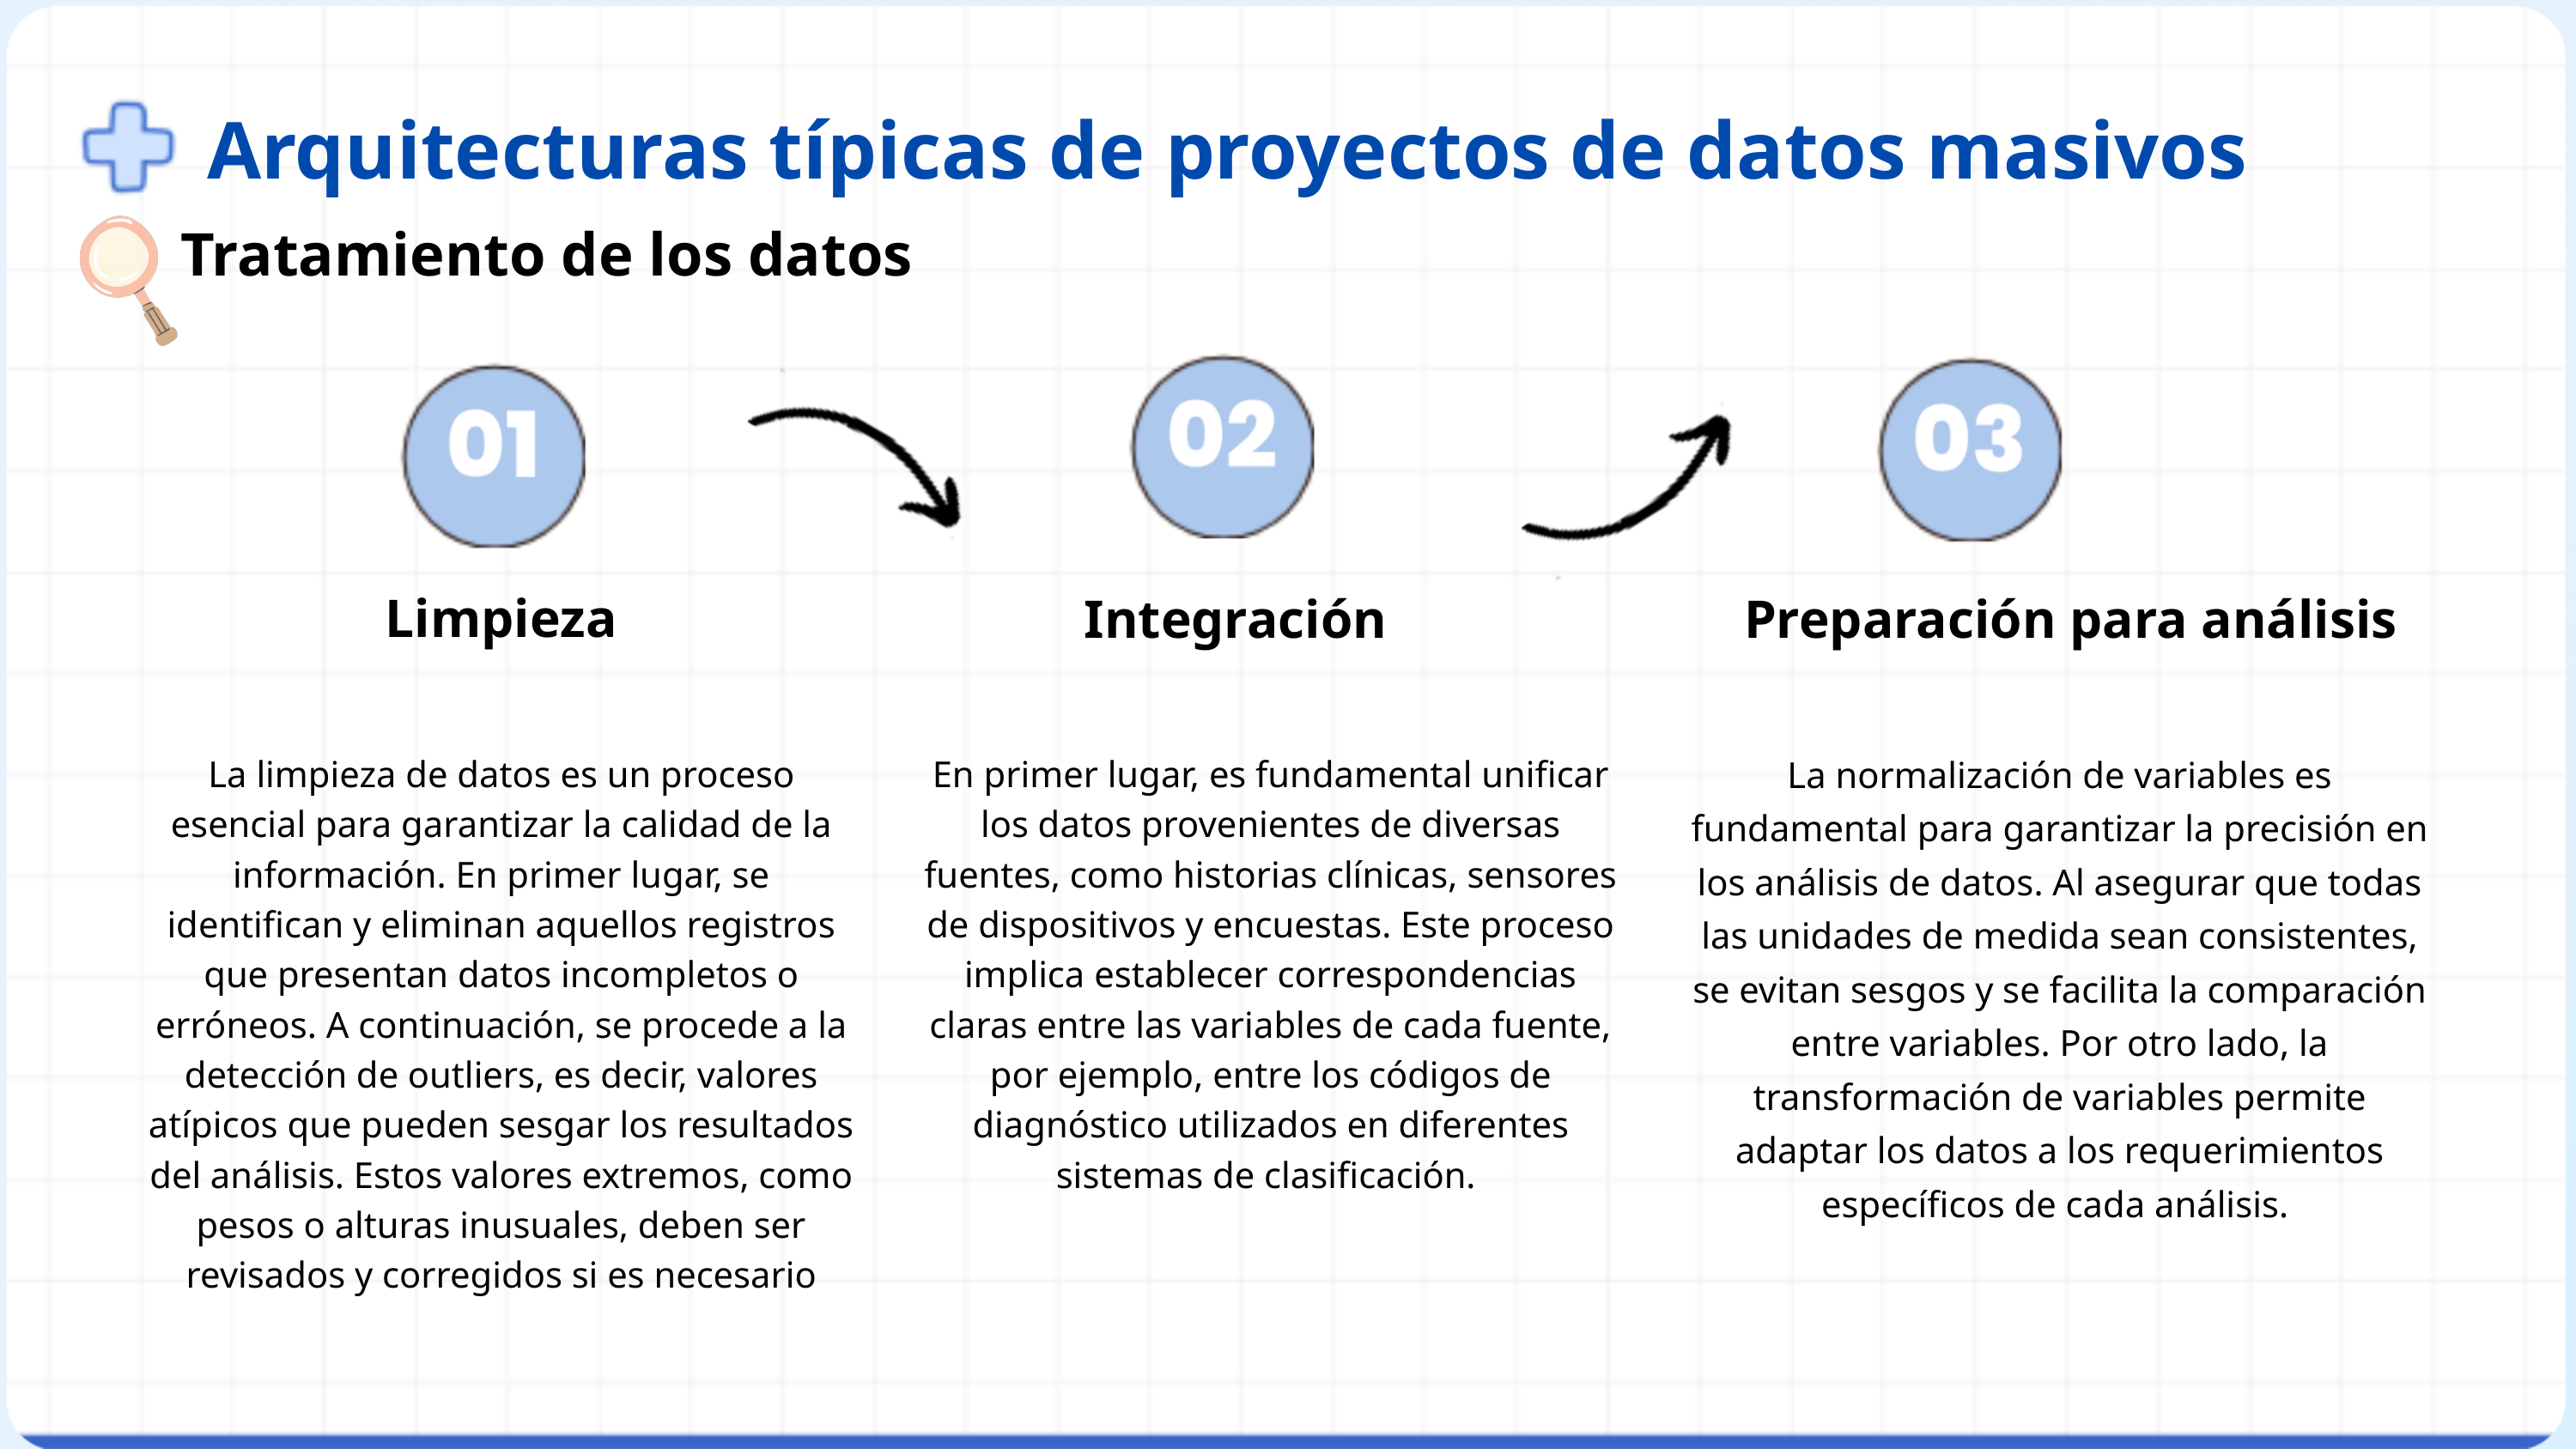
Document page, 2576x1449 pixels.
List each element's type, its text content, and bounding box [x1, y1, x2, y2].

text_box [75, 214, 178, 346]
text_box [0, 0, 2576, 1449]
text_box Integración [1061, 576, 1411, 649]
text_box En primer lugar, es fundamental unificar los datos provenientes de diversas fuentes, como historias clínicas, sensores de dispositivos y encuestas. Este proceso implica establecer correspondencias claras entre las variables de cada fuente, por ejemplo, entre los códigos de diagnóstico utilizados en diferentes sistemas de clasificación. [923, 744, 1619, 1196]
text_box Tratamiento de los datos [125, 204, 969, 288]
text_box Arquitecturas típicas de proyectos de datos masivos [163, 84, 2292, 195]
text_box Limpieza [343, 574, 659, 648]
text_box La limpieza de datos es un proceso esencial para garantizar la calidad de la información. En primer lugar, se identifican y eliminan aquellos registros que presentan datos incompletos o erróneos. A continuación, se procede a la detección de outliers, es decir, valores atípicos que pueden sesgar los resultados del análisis. Estos valores extremos, como pesos o alturas inusuales, deben ser revisados y corregidos si es necesario [140, 744, 862, 1296]
text_box Preparación para análisis [1710, 576, 2432, 649]
text_box La normalización de variables es fundamental para garantizar la precisión en los análisis de datos. Al asegurar que todas las unidades de medida sean consistentes, se evitan sesgos y se facilita la comparación entre variables. Por otro lado, la transformación de variables permite adaptar los datos a los requerimientos específicos de cada análisis. [1688, 742, 2432, 1225]
